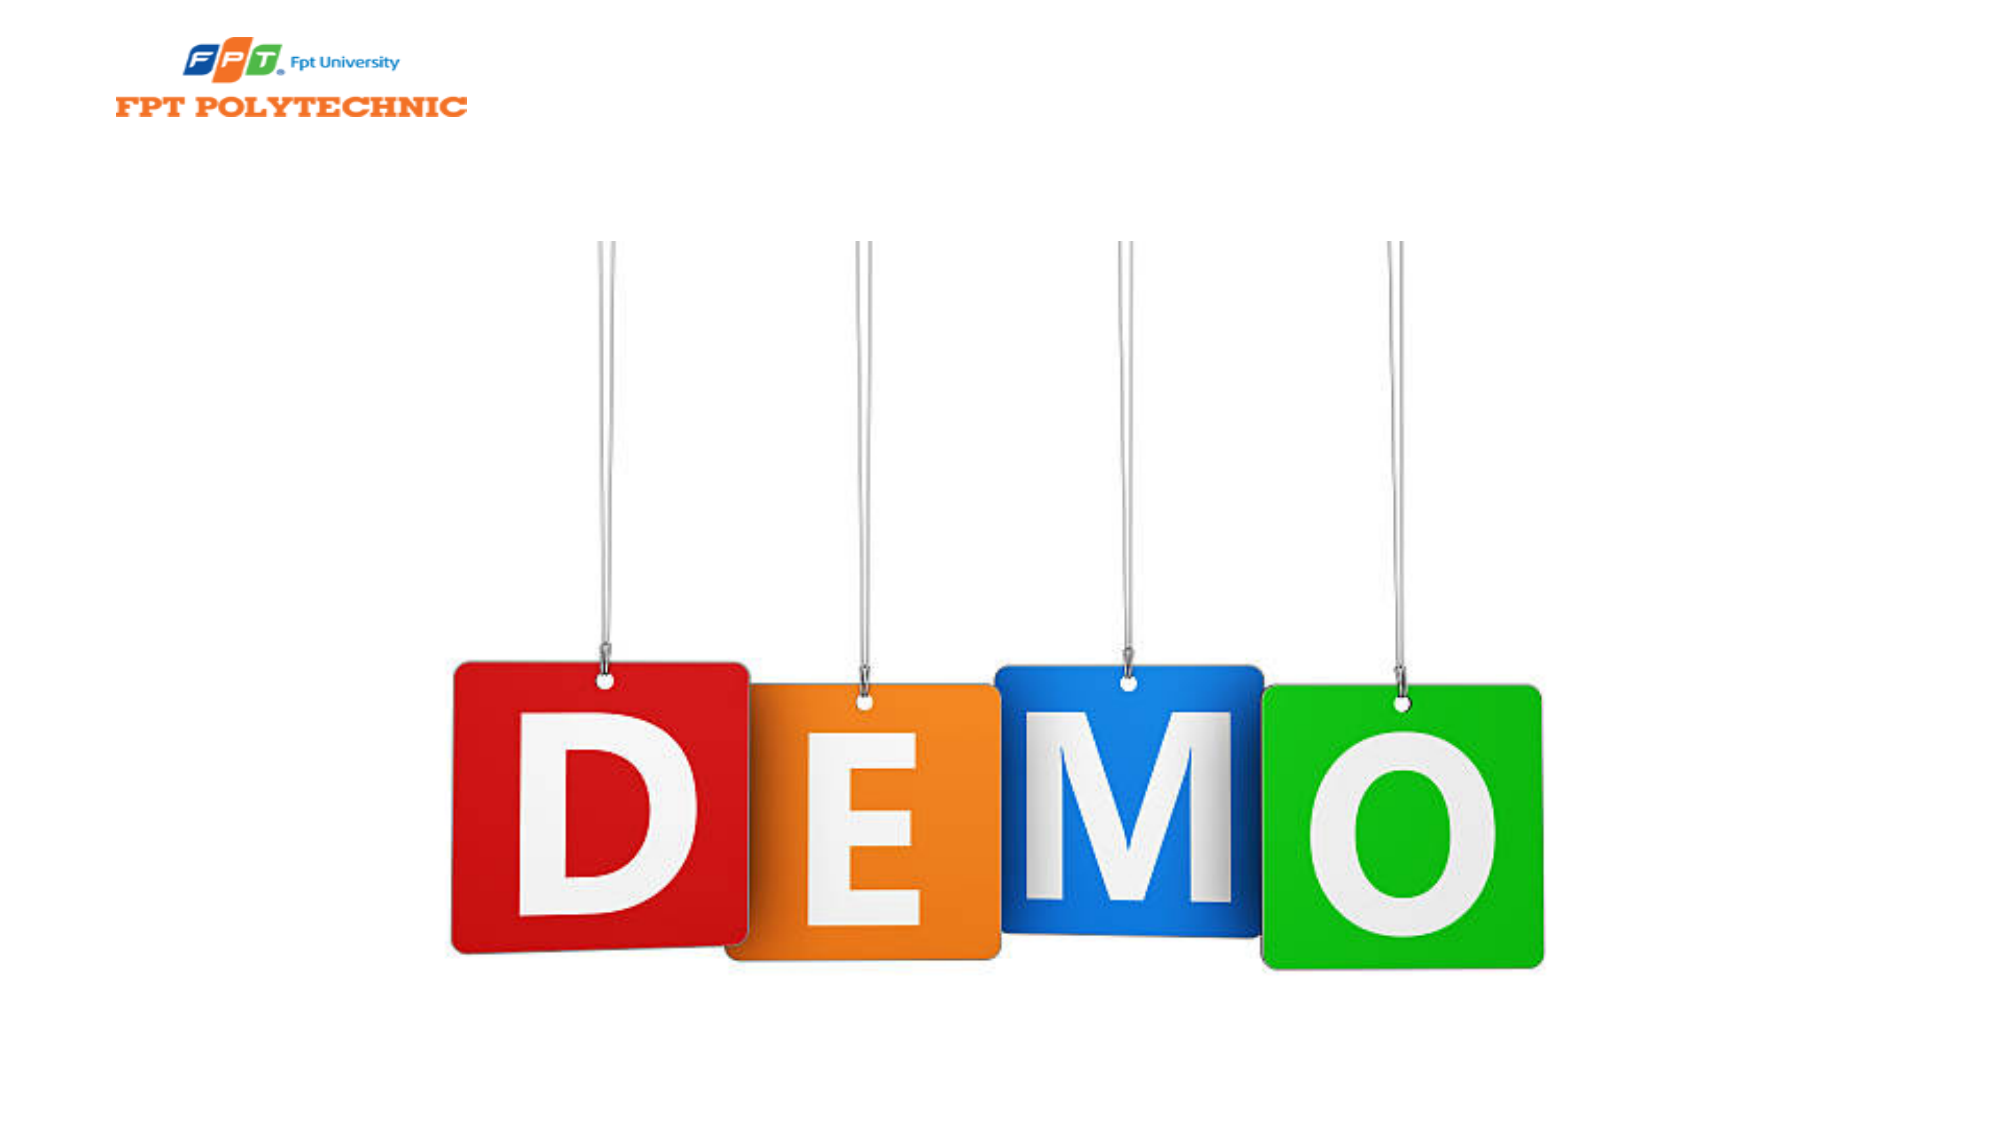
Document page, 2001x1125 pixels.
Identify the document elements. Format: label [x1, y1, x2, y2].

picture [116, 37, 467, 117]
picture [362, 241, 1638, 1055]
